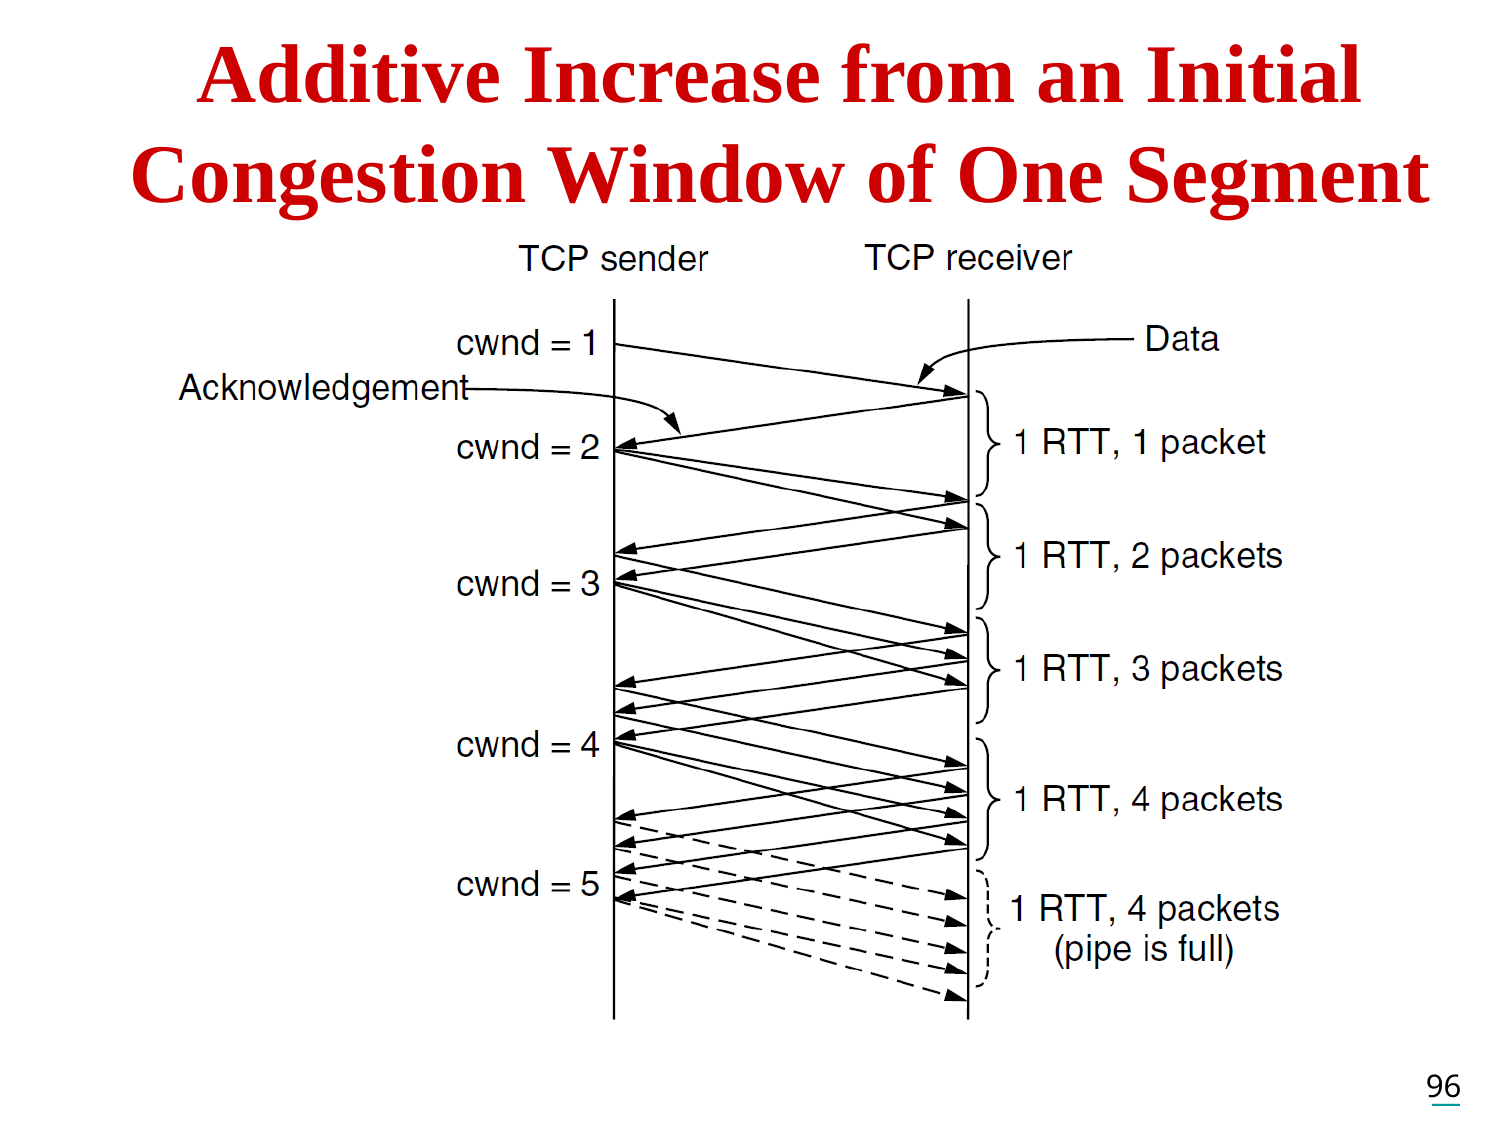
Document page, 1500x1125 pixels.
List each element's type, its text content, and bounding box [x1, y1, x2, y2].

title Additive Increase from an Initial Congestion Window of One Segment [110, 14, 1450, 225]
picture [174, 210, 1308, 1051]
